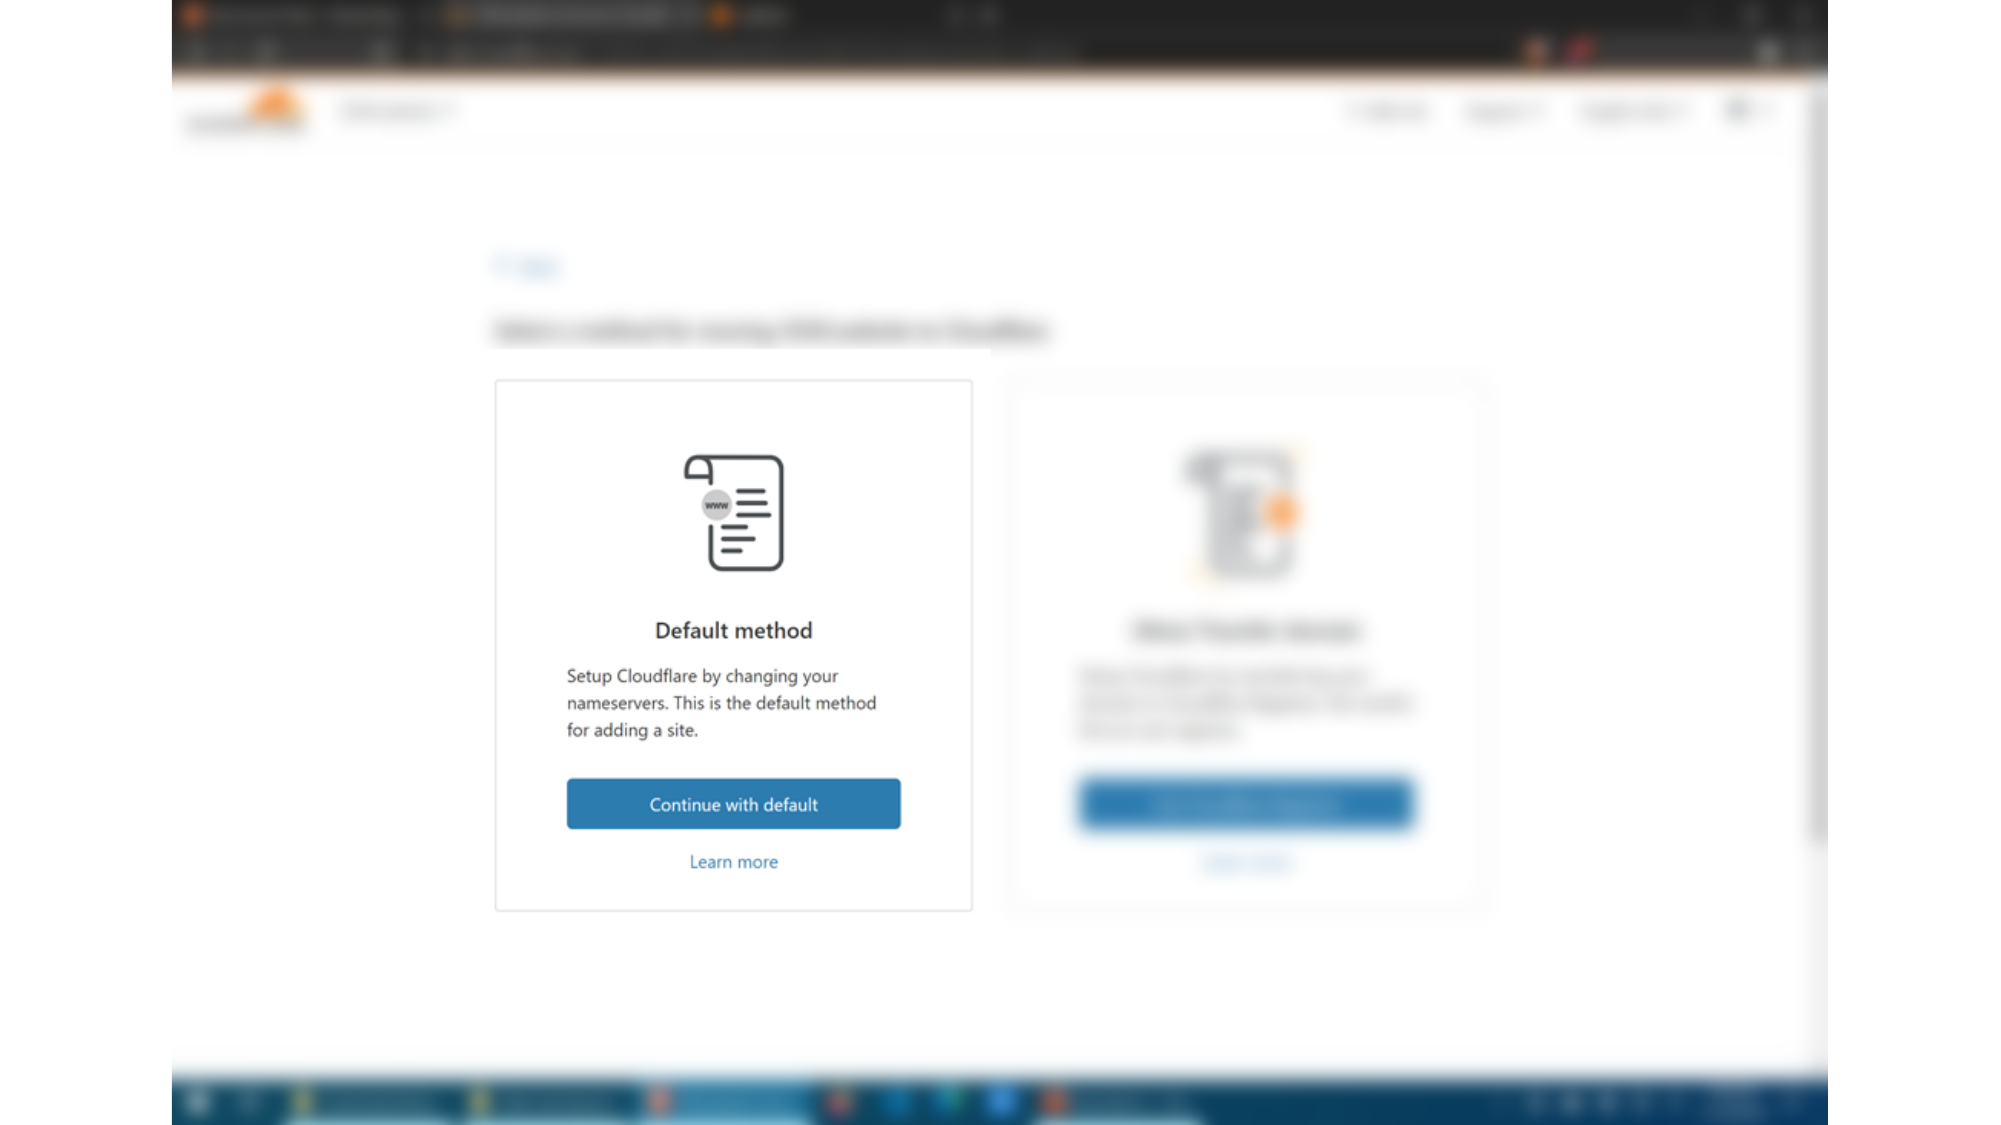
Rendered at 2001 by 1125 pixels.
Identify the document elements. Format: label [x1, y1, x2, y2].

text_box [171, 0, 1829, 1125]
